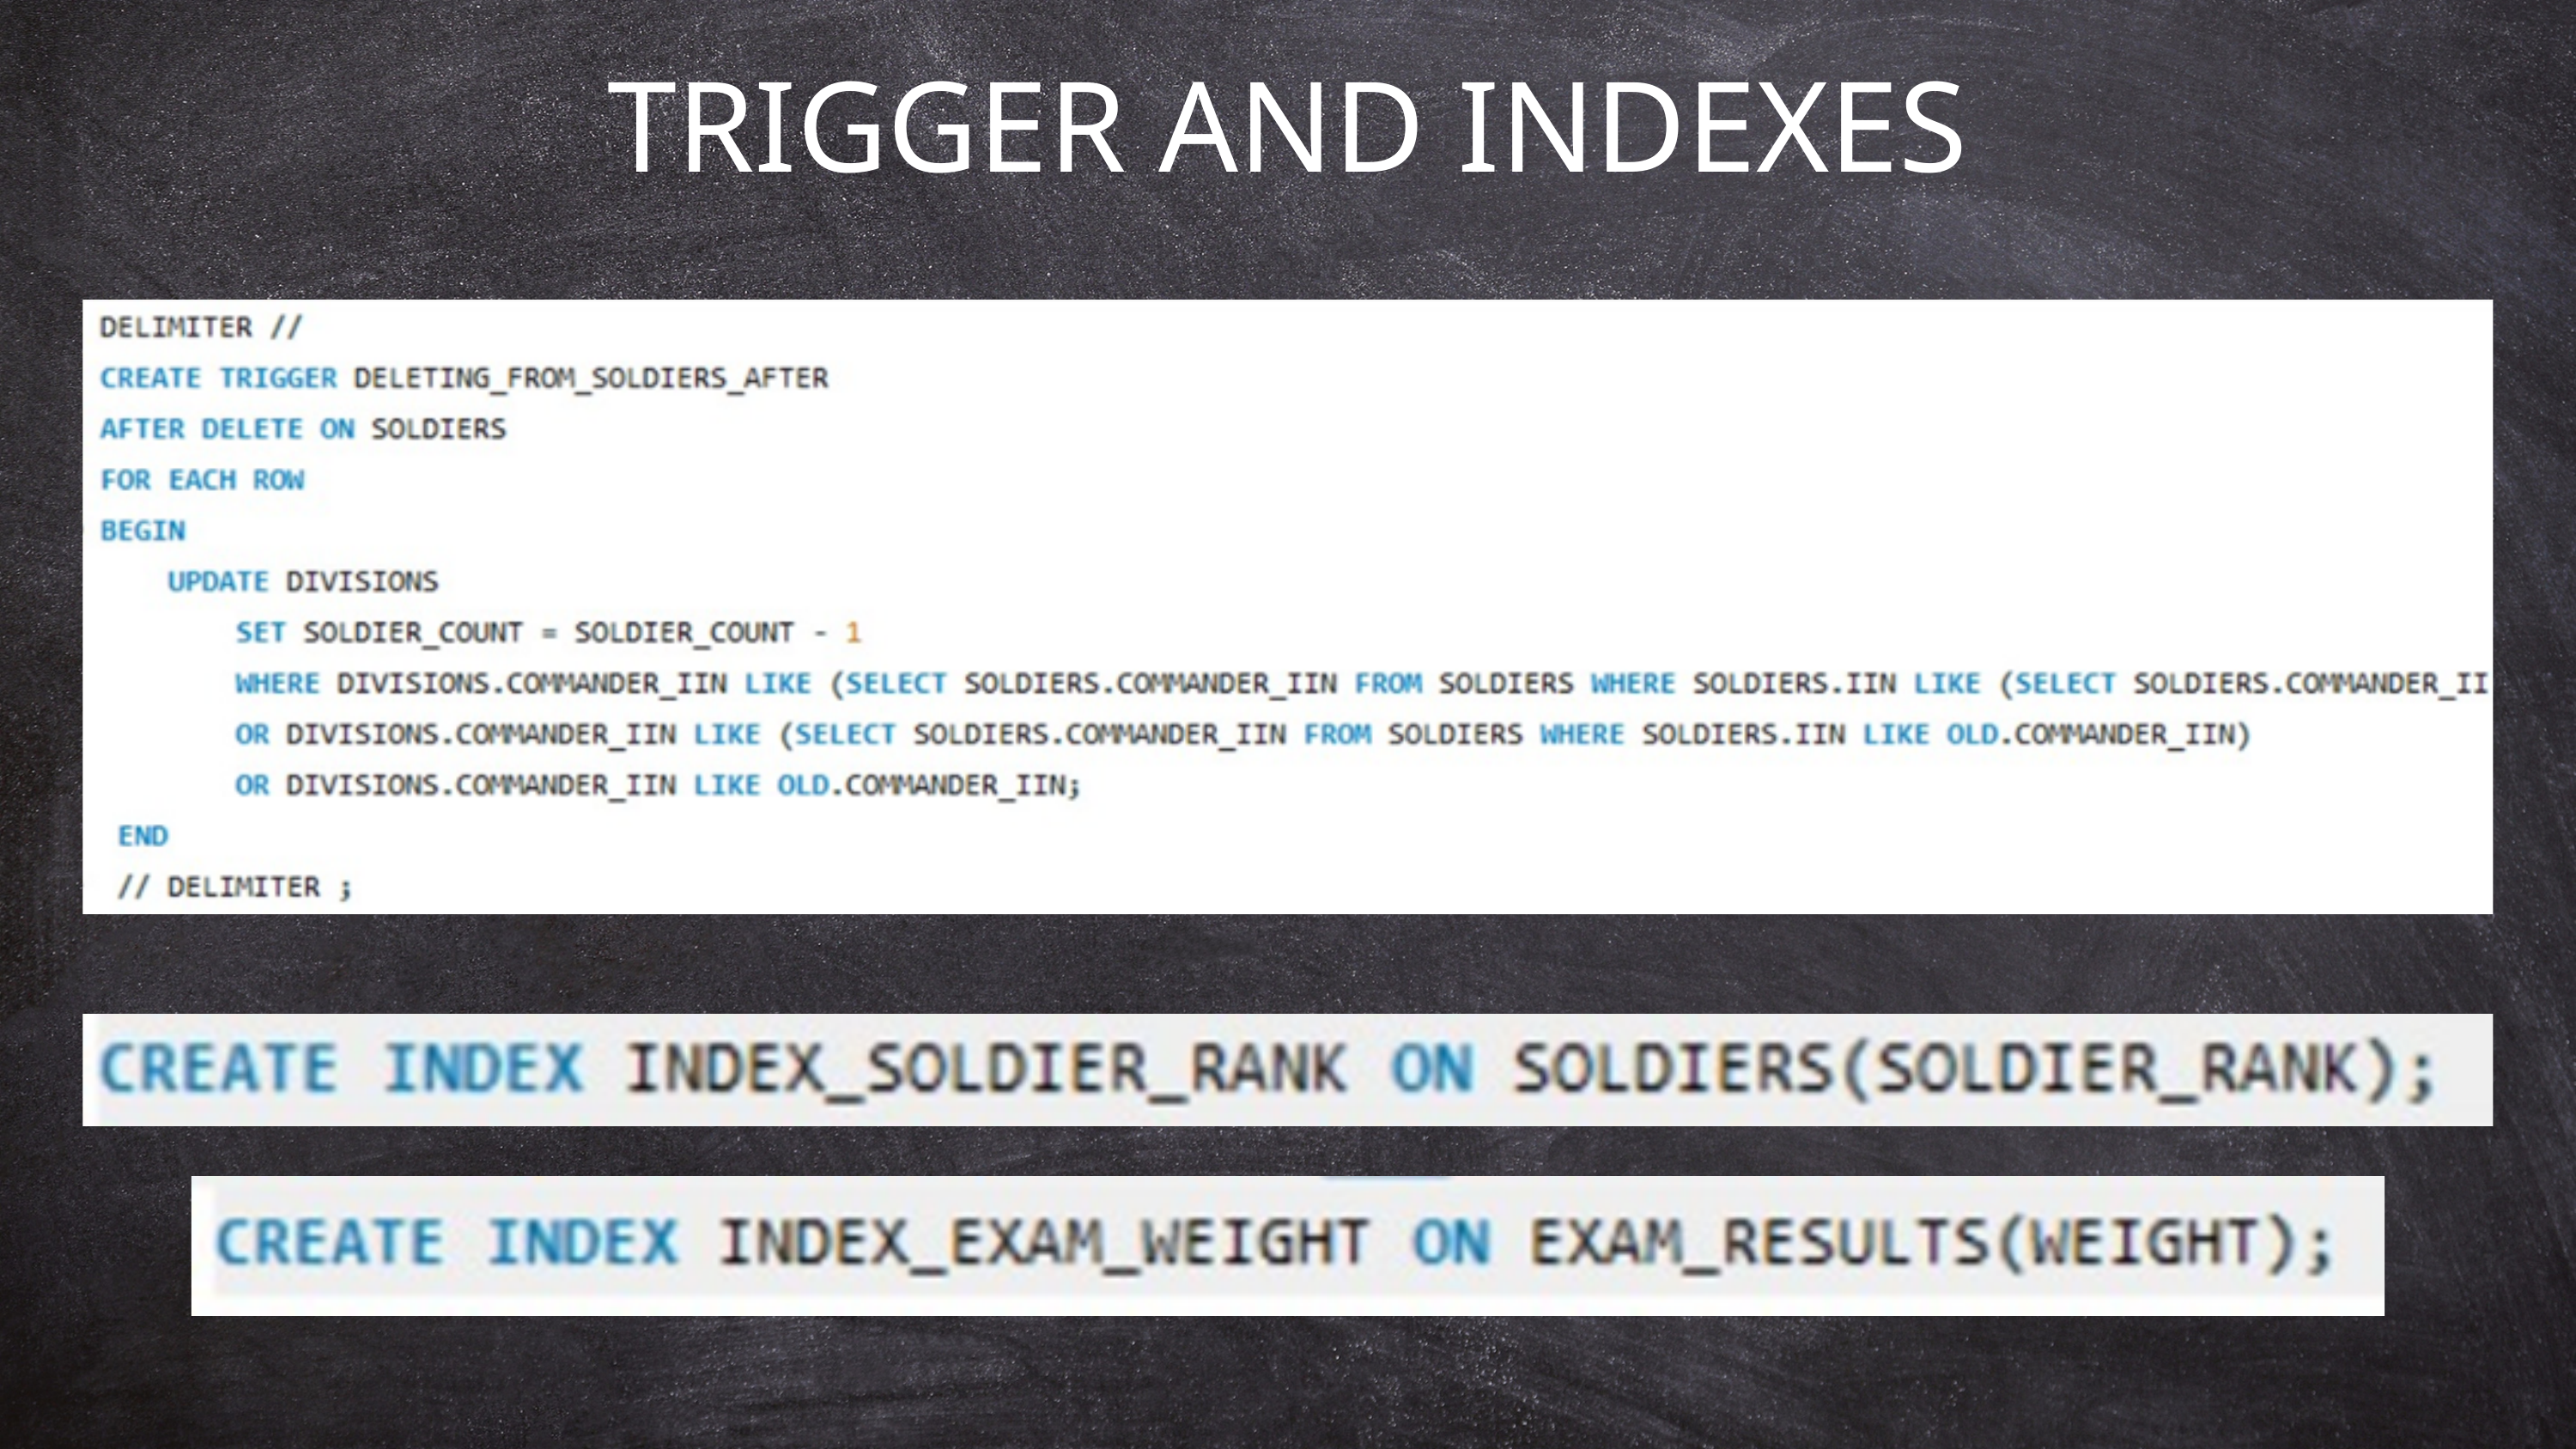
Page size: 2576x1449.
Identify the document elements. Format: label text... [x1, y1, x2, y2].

text_box [0, 0, 2576, 1449]
text_box TRIGGER AND INDEXES [552, 56, 2024, 197]
text_box [191, 1176, 2385, 1316]
text_box [82, 300, 2494, 914]
text_box [82, 1014, 2494, 1126]
